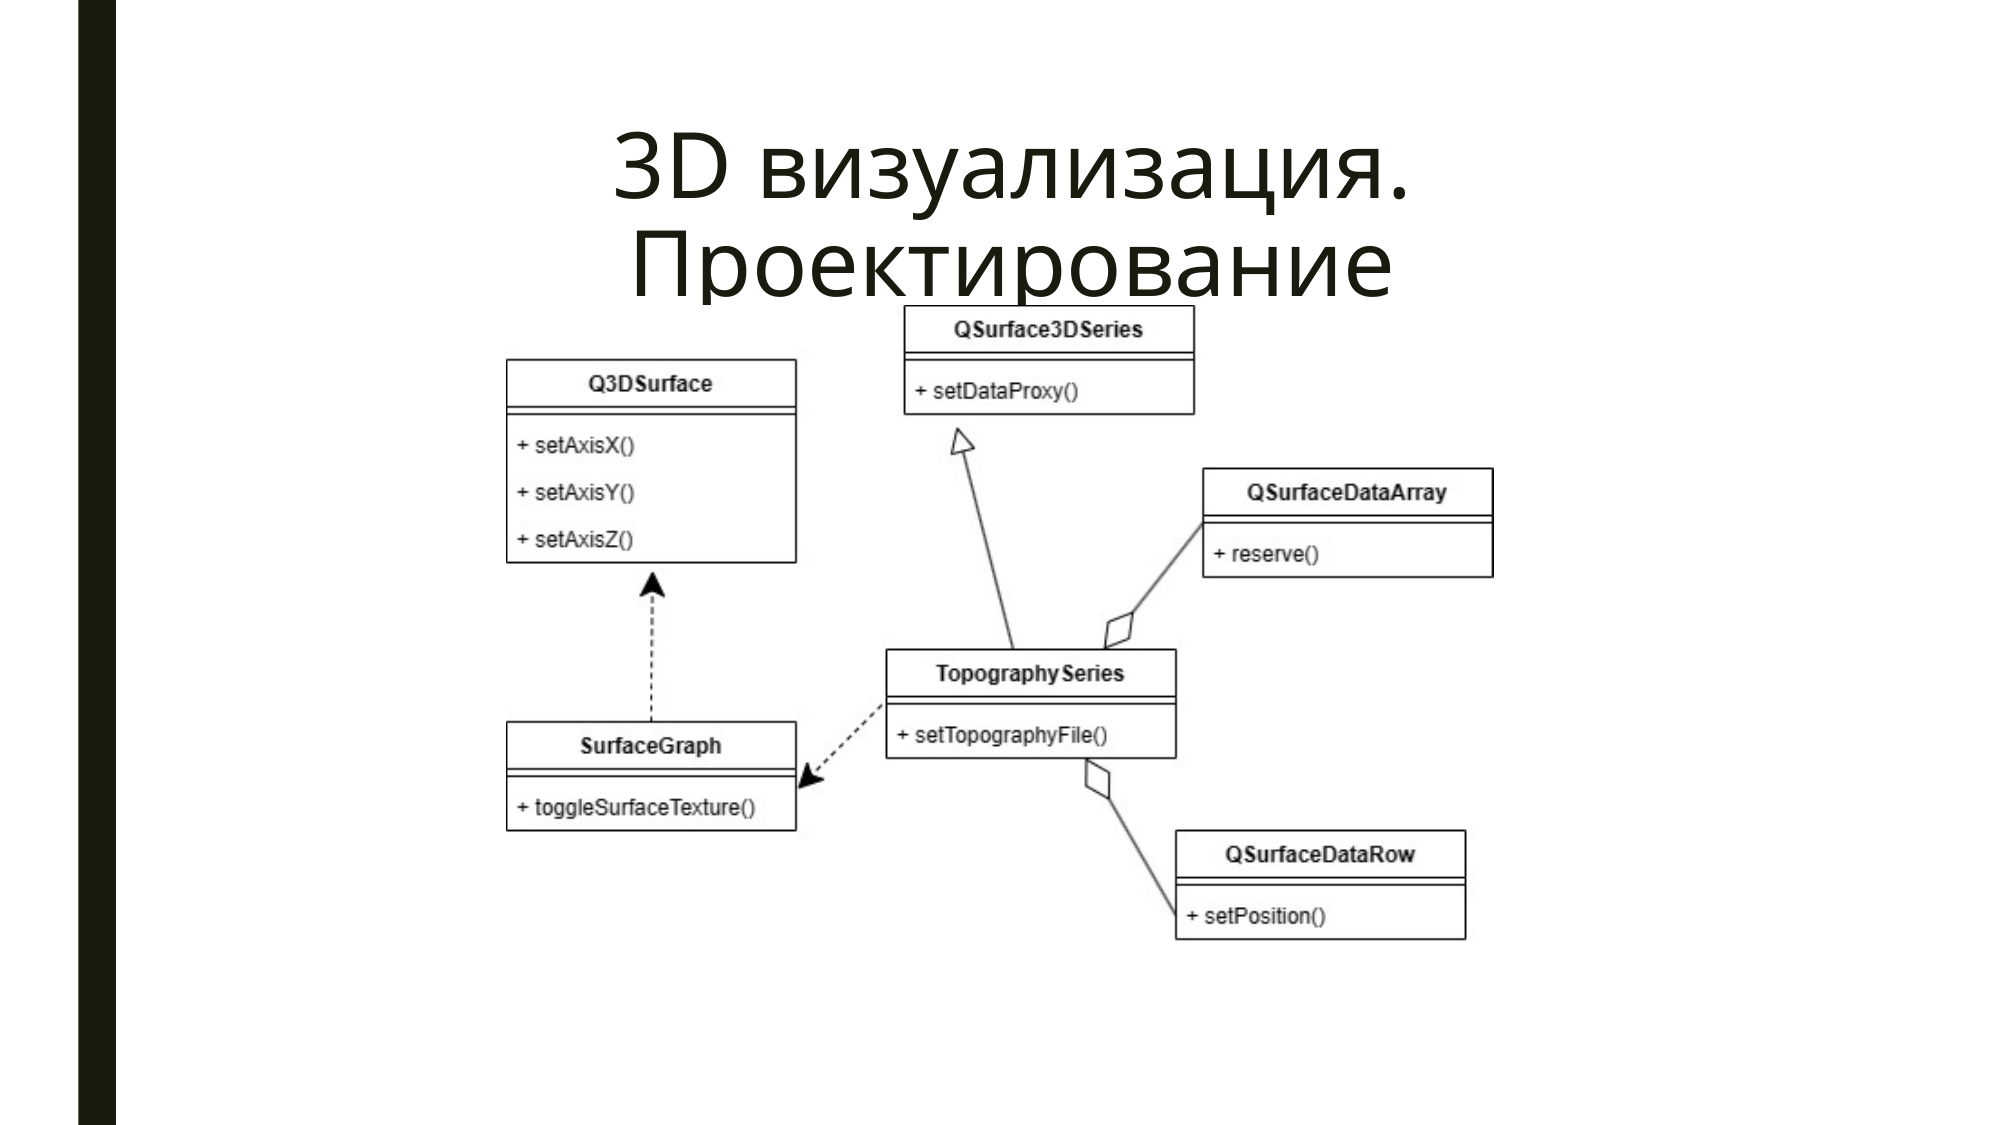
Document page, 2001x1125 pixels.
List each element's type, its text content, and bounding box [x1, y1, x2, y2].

title 3D визуализация. Проектирование [225, 112, 1800, 241]
picture [506, 305, 1494, 964]
